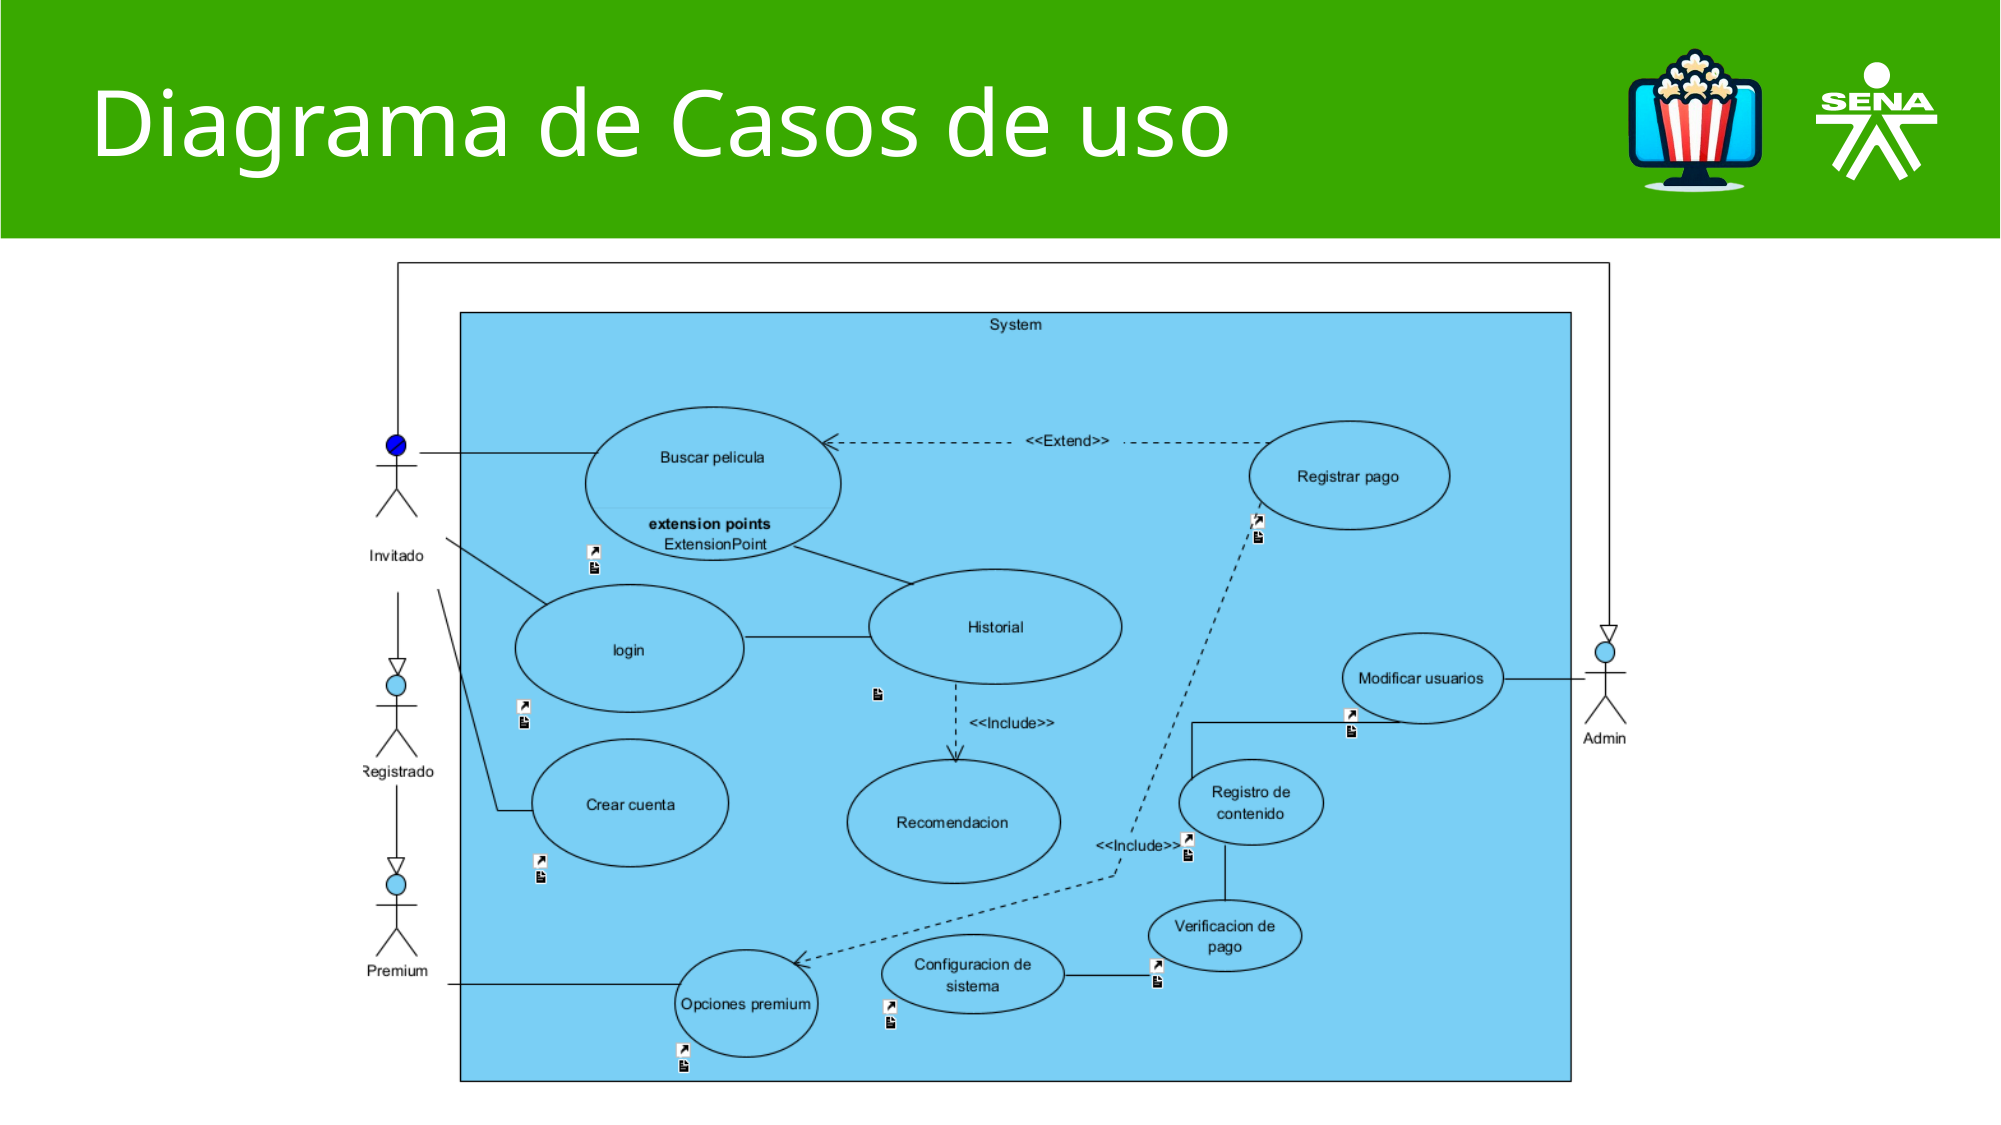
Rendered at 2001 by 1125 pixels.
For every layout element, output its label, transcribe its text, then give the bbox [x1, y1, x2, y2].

picture [0, 0, 2001, 1125]
title Diagrama de Casos de uso [74, 18, 1800, 236]
